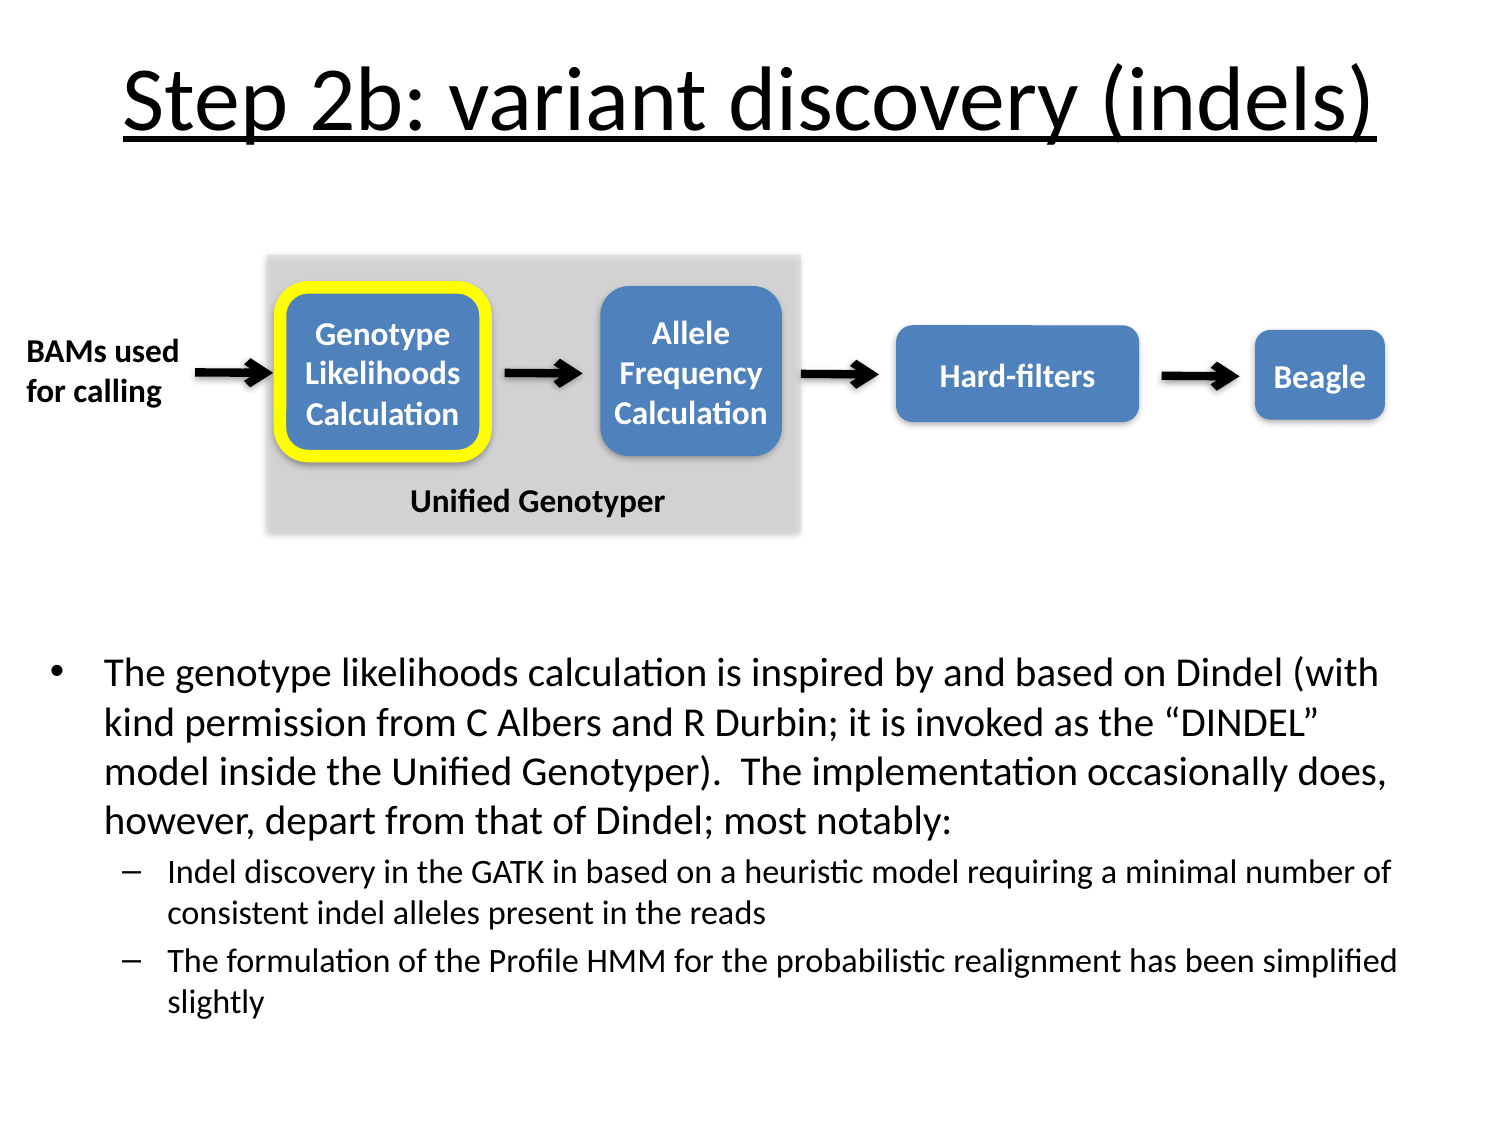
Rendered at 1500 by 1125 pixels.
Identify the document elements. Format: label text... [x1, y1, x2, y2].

text_box Unified Genotyper [395, 471, 681, 527]
list The genotype likelihoods calculation is inspired by and based on Dindel (with kind permission from C Albers and R Durbin; it is invoked as the “DINDEL” model inside the Unified Genotyper). The implementation occasionally does, however, depart from that of Dindel; most notably: Indel discovery in the GATK in based on a heuristic model requiring a minimal number of consistent indel alleles present in the reads The formulation of the Profile HMM for the probabilistic realignment has been simplified slightly [34, 581, 1425, 1033]
text_box Allele Frequency Calculation [600, 286, 782, 457]
text_box [266, 254, 802, 533]
text_box Beagle [1255, 329, 1385, 420]
text_box Genotype Likelihoods Calculation [279, 286, 487, 457]
title Step 2b: variant discovery (indels) [75, 0, 1425, 188]
text_box Hard-filters [896, 325, 1140, 423]
text_box BAMs used for calling [11, 322, 214, 417]
